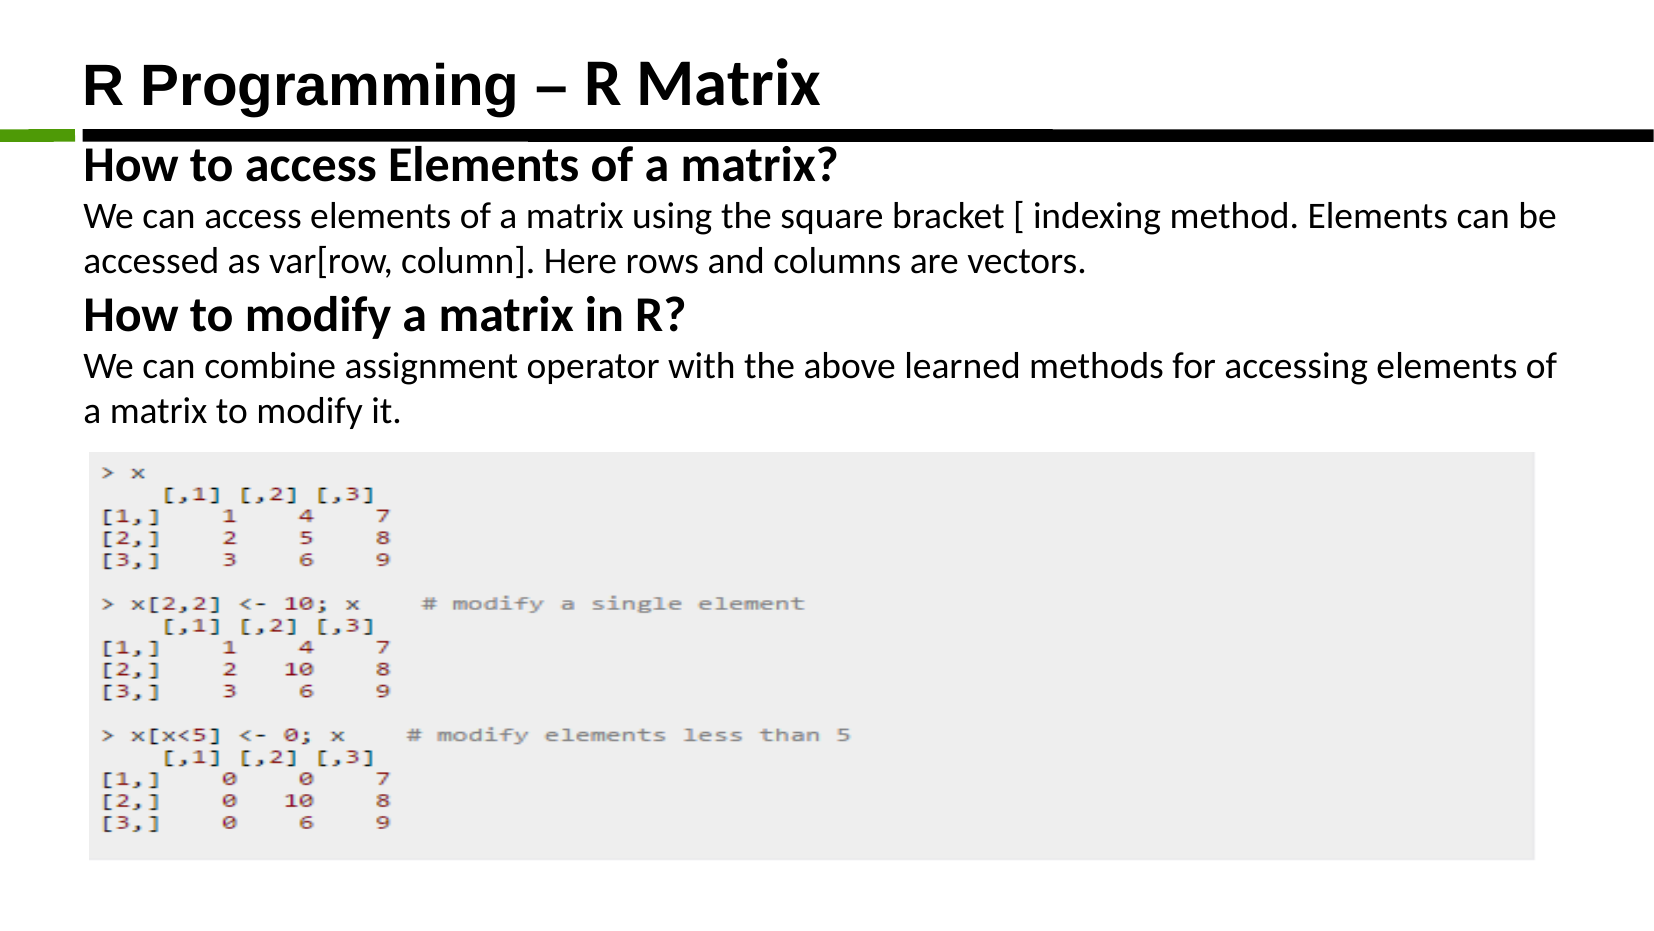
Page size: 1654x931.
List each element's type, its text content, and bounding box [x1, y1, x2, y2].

picture [89, 452, 1540, 865]
text_box R Programming – R Matrix [82, 1, 1570, 123]
text_box How to access Elements of a matrix? We can access elements of a matrix using the square bracket [ indexing method. Elements can be accessed as var[row, column]. Here rows and columns are vectors. How to modify a matrix in R? We can combine assignment operator with the above learned methods for accessing elements of a matrix to modify it. [68, 123, 1599, 425]
